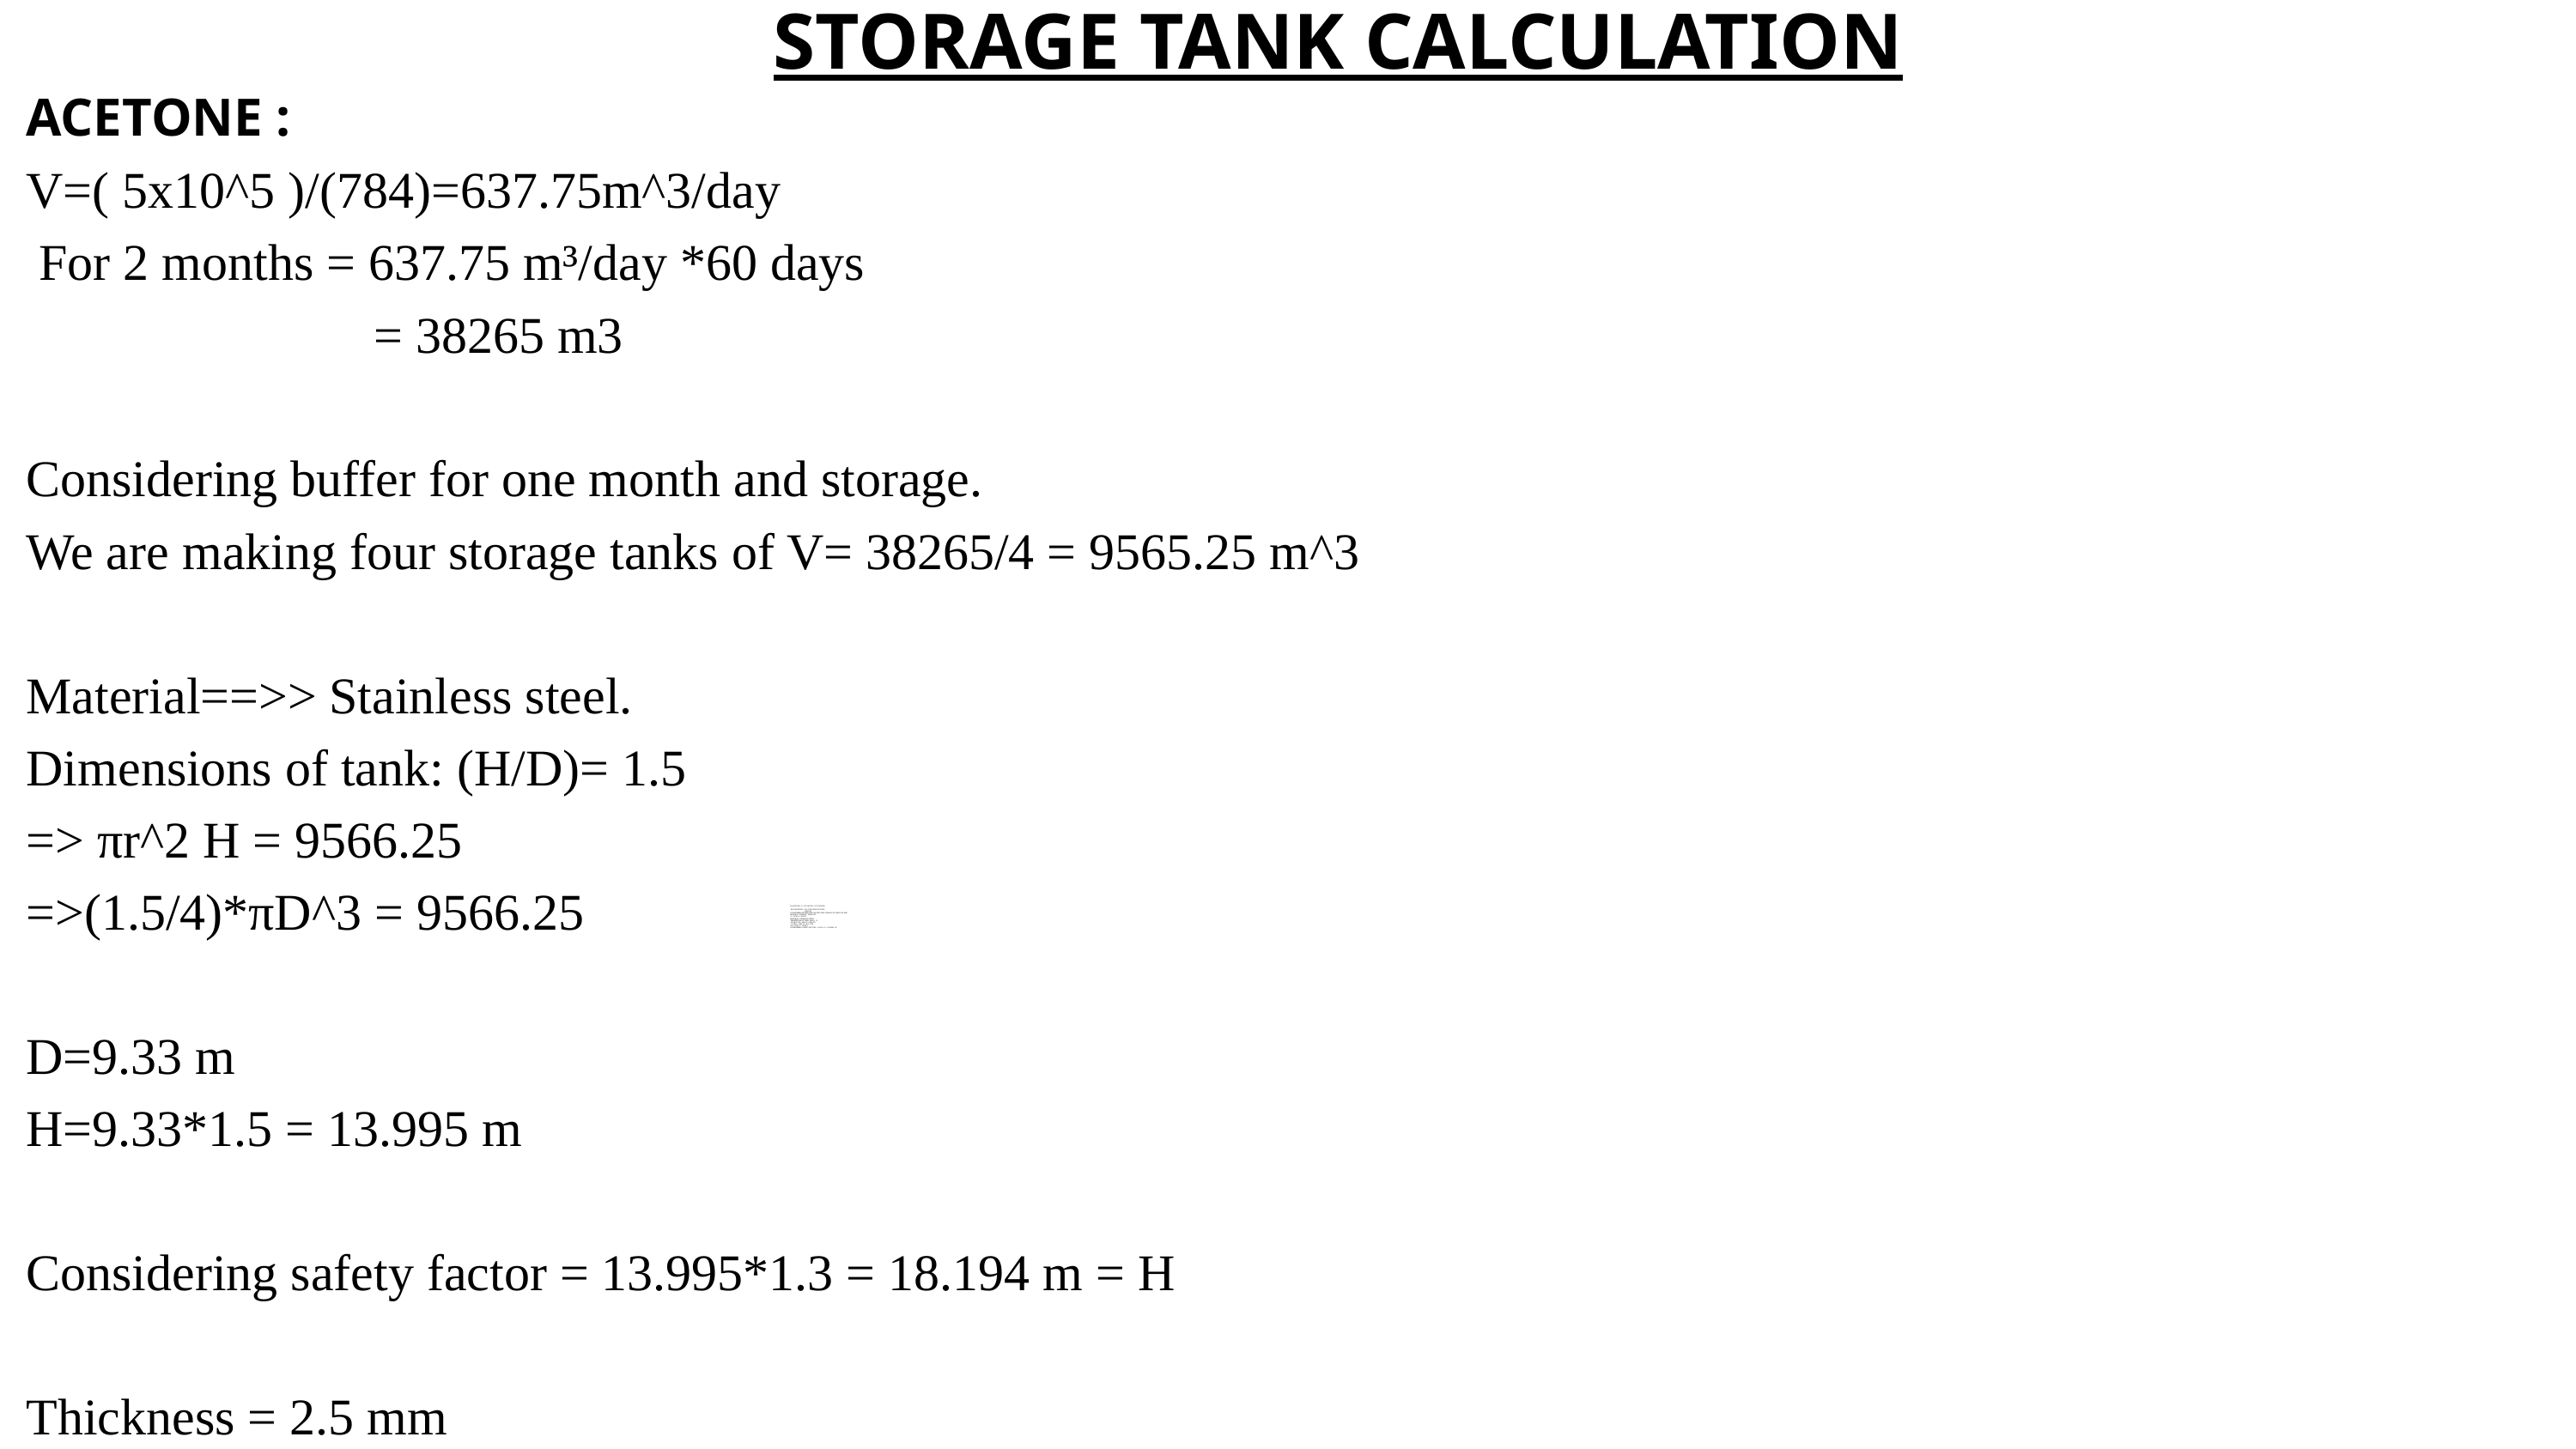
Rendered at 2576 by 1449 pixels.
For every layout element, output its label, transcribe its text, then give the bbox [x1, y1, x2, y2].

text_box ACETONE : V=( 5x10^5 )/(784)=637.75m^3/day For 2 months = 637.75 m³/day *60 days = 38265 m3 Considering buffer for one month and storage. We are making four storage tanks of V= 38265/4 = 9565.25 m^3 Material==>> Stainless steel. Dimensions of tank: (H/D)= 1.5 => πr^2 H = 9566.25 =>(1.5/4)*πD^3 = 9566.25 D=9.33 m H=9.33*1.5 = 13.995 m Considering safety factor = 13.995*1.3 = 18.194 m = H Thickness = 2.5 mm [26, 74, 2458, 1449]
text_box STORAGE TANK CALCULATION [726, 0, 1950, 74]
